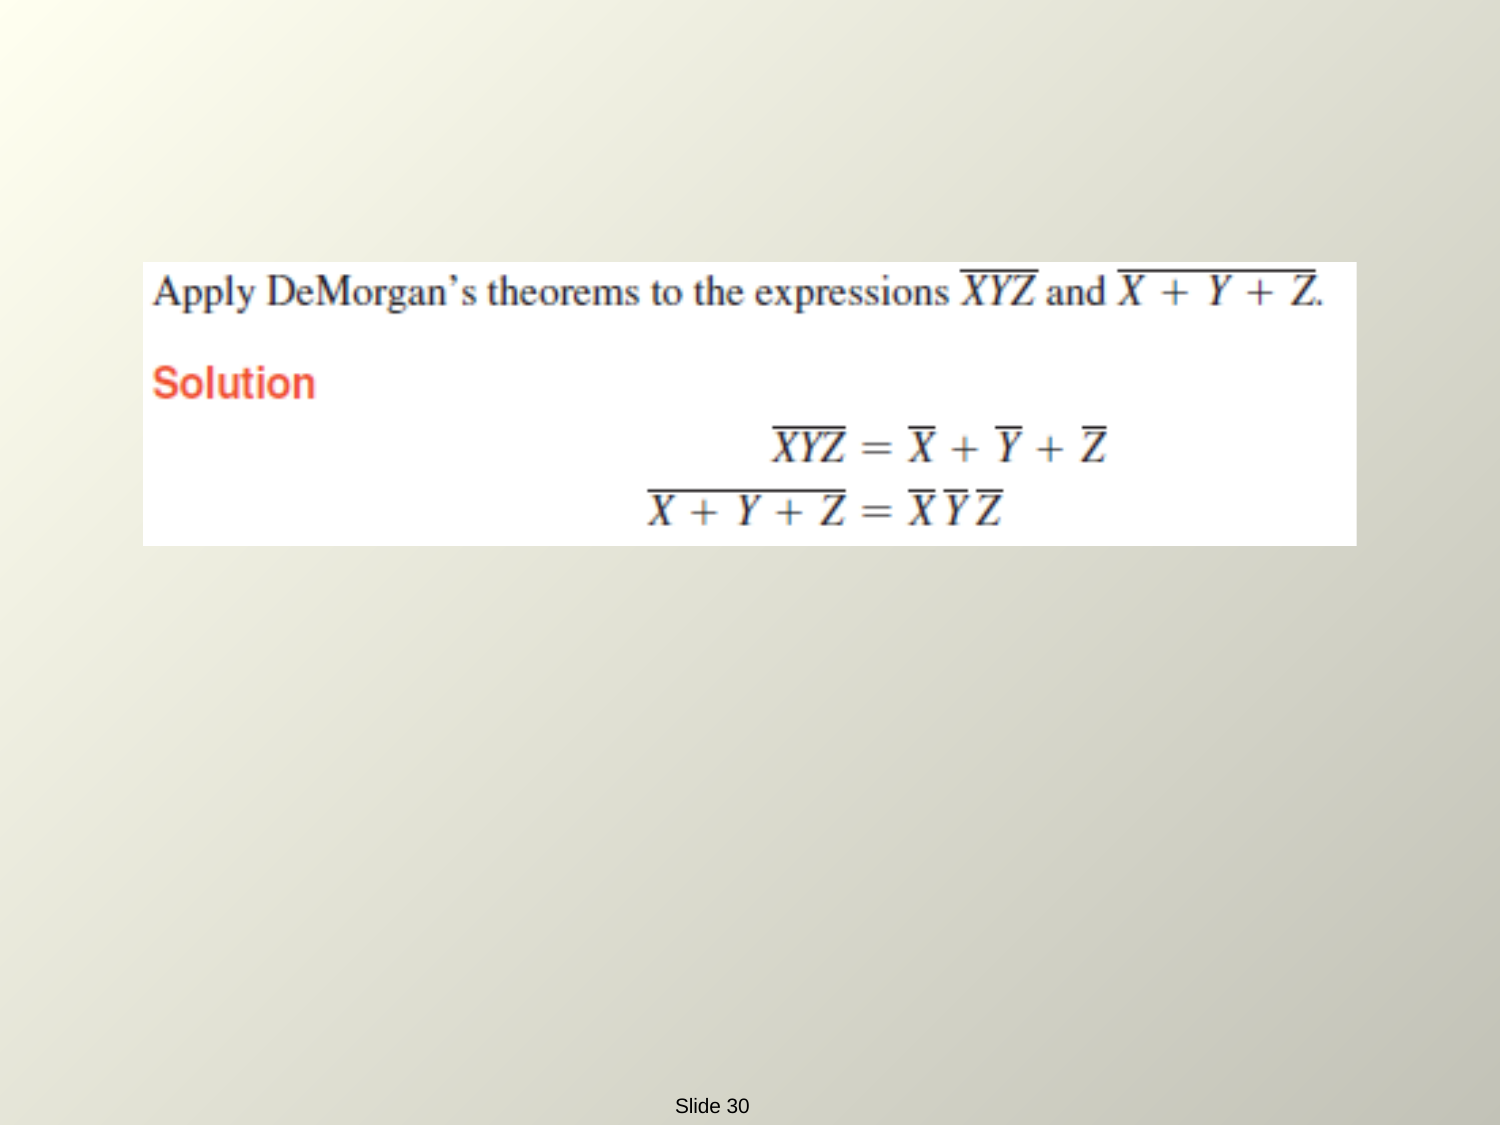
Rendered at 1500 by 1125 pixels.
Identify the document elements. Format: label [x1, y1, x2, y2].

picture [143, 262, 1357, 546]
